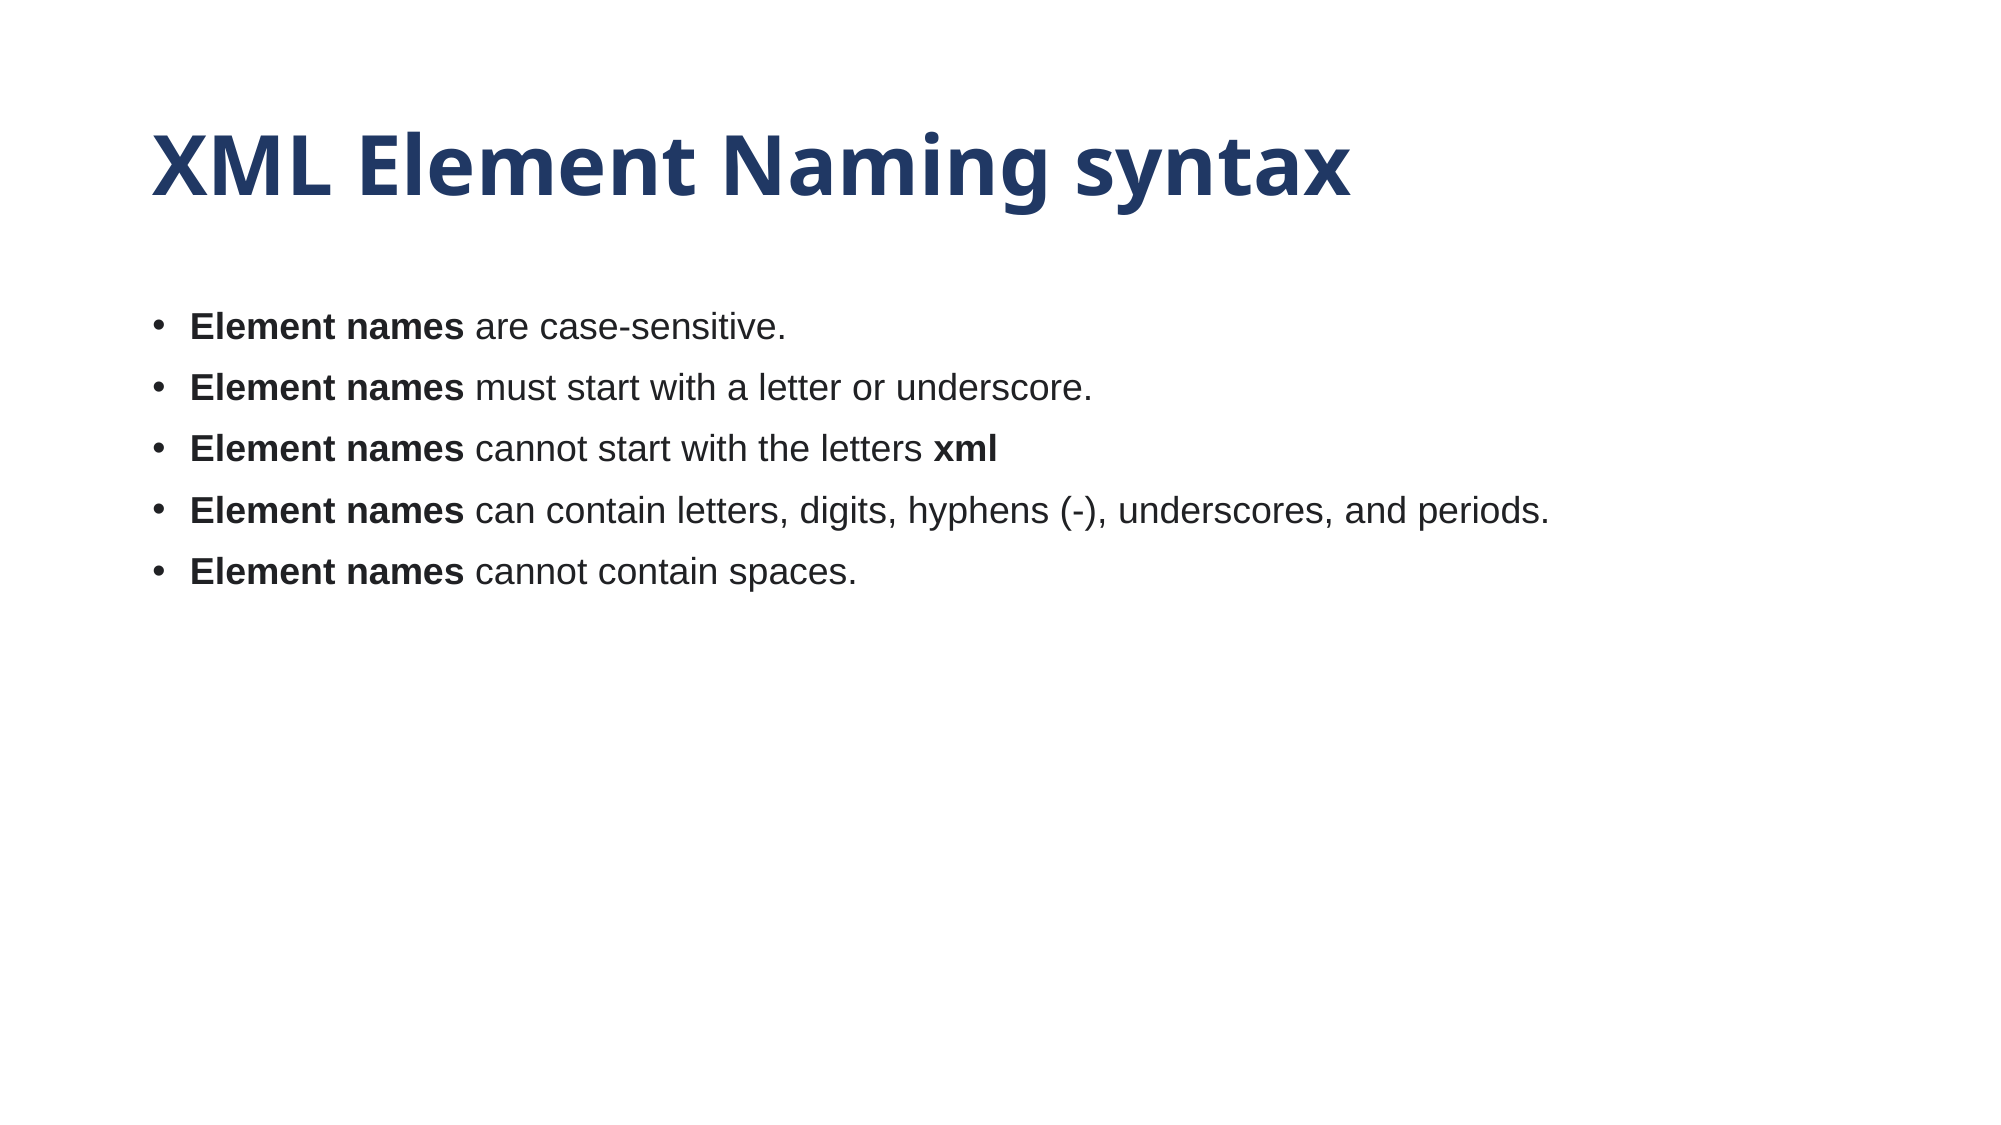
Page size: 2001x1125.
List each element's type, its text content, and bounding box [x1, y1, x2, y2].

title XML Element Naming syntax [137, 59, 1863, 278]
list Element names are case-sensitive. Element names must start with a letter or underscore. Element names cannot start with the letters xml Element names can contain letters, digits, hyphens (-), underscores, and periods. Element names cannot contain spaces. [137, 299, 1863, 1014]
